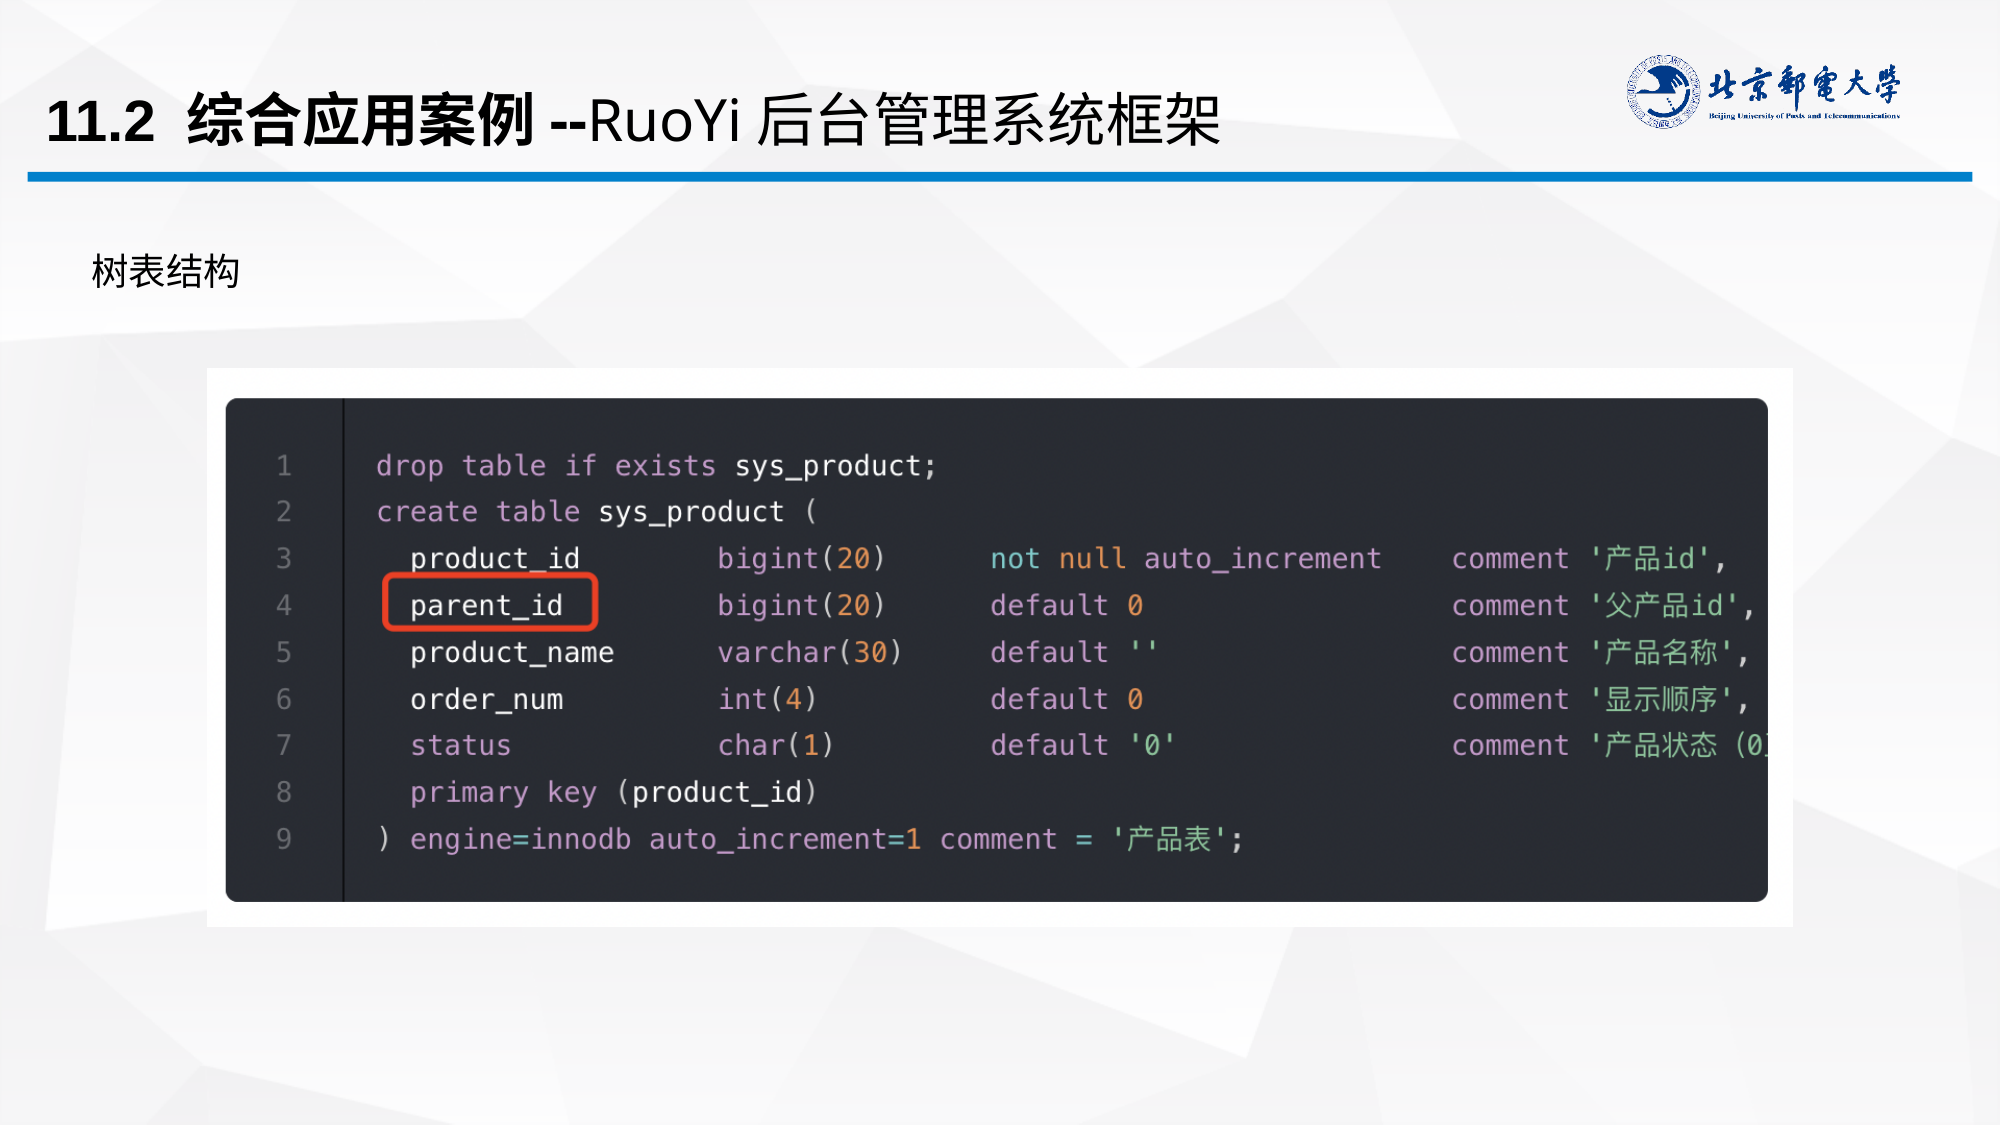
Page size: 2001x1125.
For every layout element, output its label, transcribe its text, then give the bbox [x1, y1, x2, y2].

text_box 树表结构 [76, 240, 257, 301]
picture [0, 0, 2000, 1125]
title 11.2 综合应用案例--RuoYi后台管理系统框架 [30, 48, 1311, 197]
